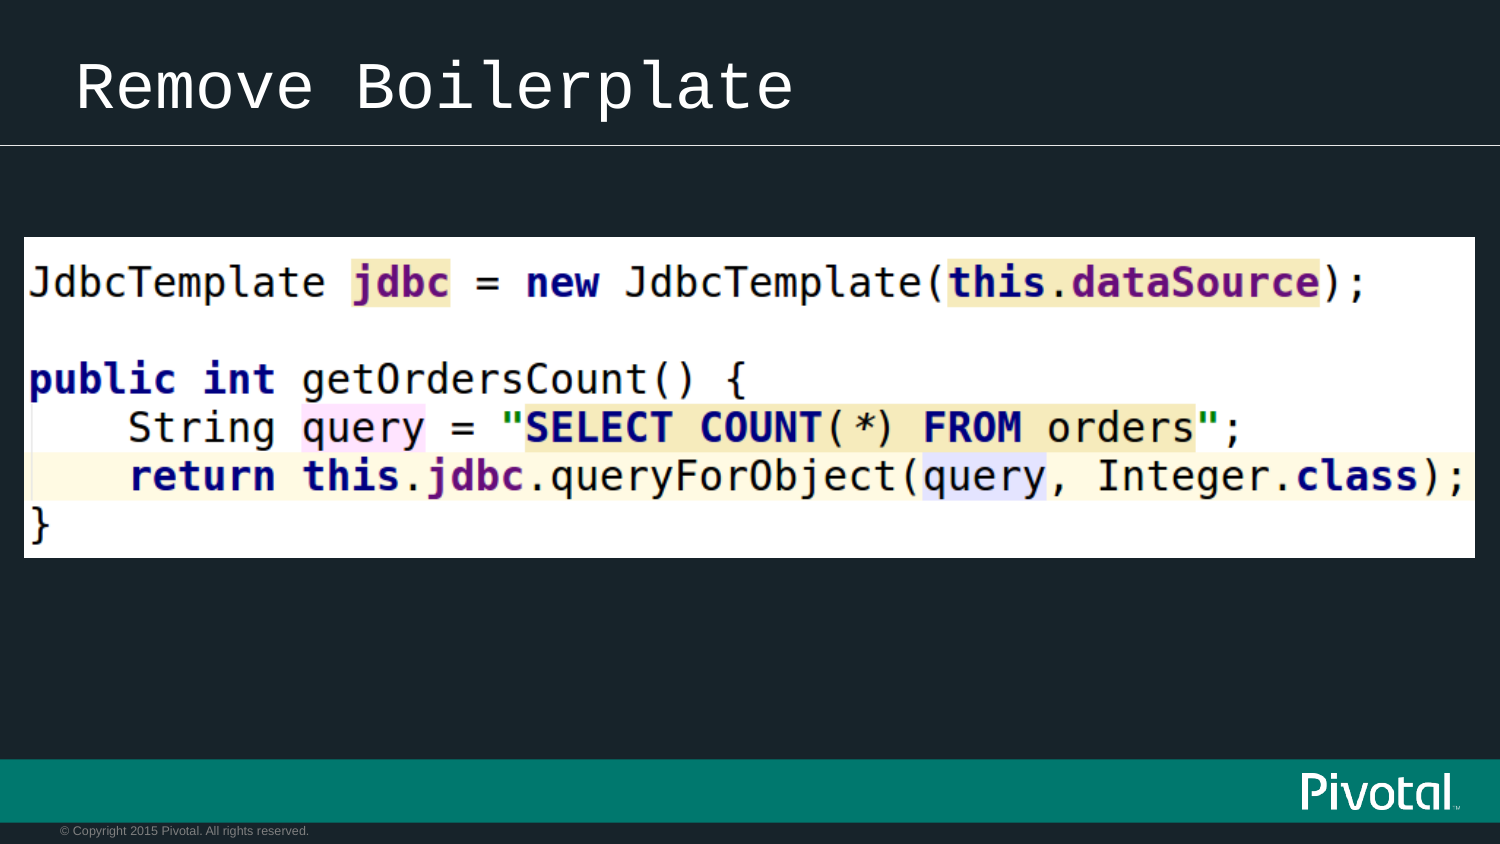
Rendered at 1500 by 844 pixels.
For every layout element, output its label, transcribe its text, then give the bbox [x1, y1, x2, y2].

picture [24, 237, 1476, 558]
picture [1302, 773, 1460, 810]
title Remove Boilerplate [75, 52, 1425, 113]
